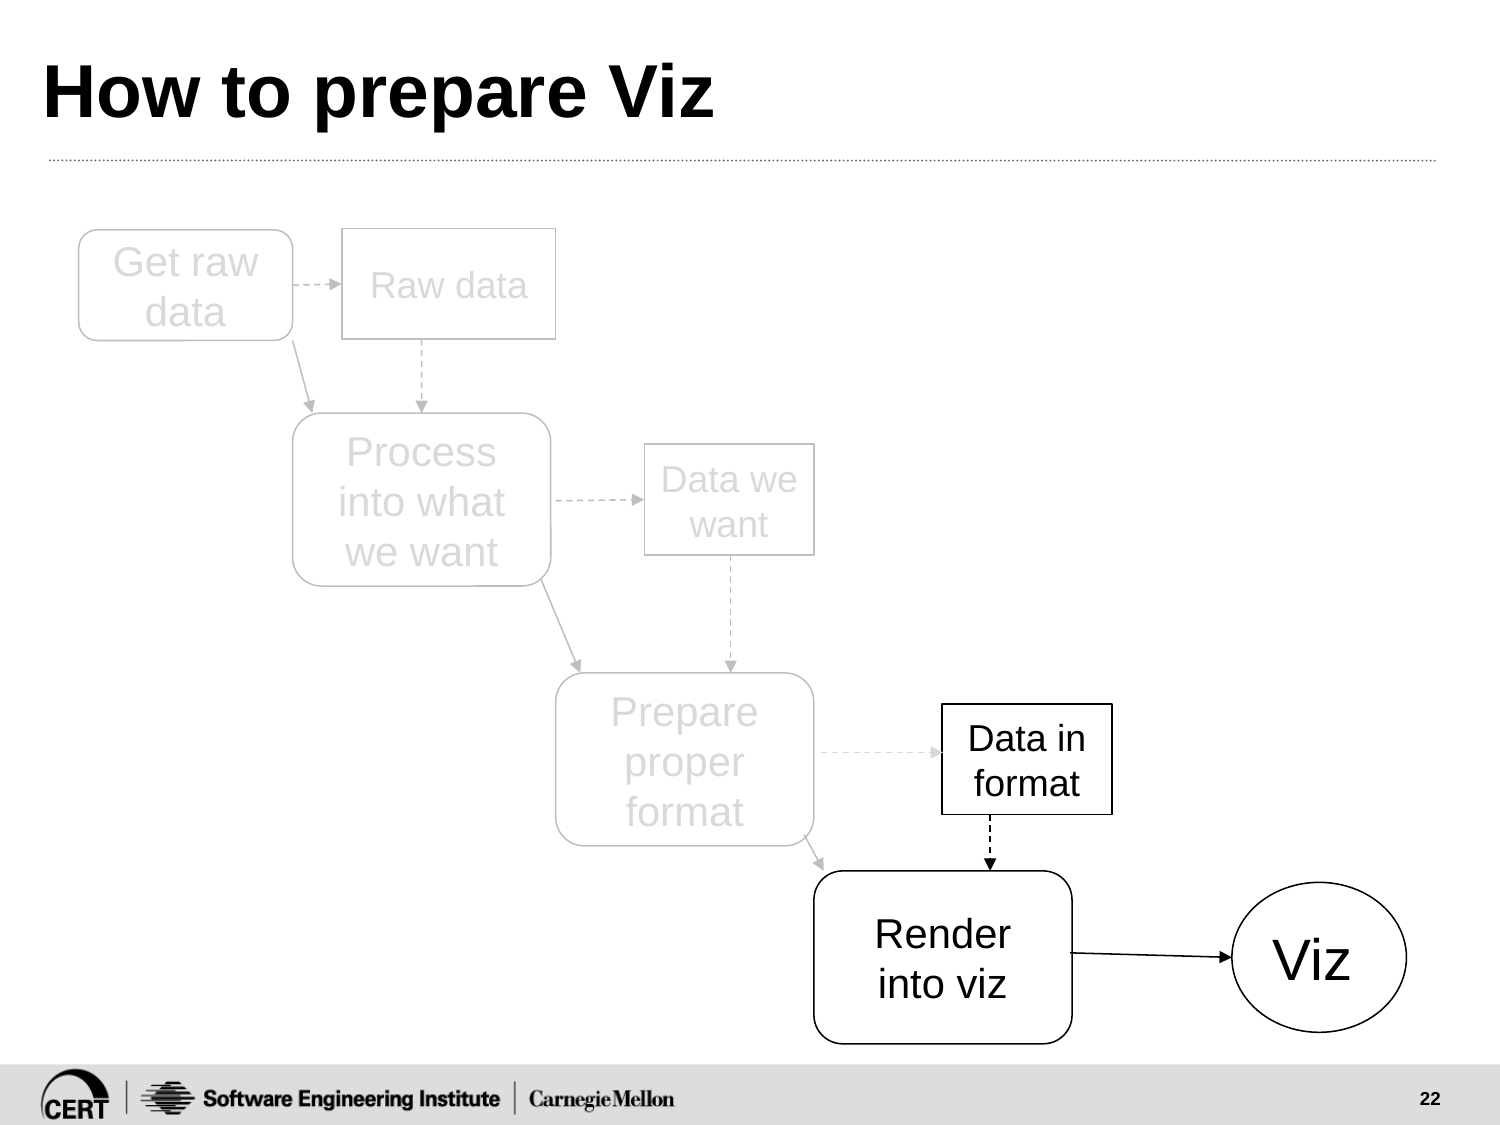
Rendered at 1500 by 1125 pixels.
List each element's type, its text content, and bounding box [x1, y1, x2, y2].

text_box Raw data [341, 228, 556, 340]
text_box Render into viz [813, 870, 1073, 1044]
text_box Data we want [644, 444, 814, 555]
text_box Viz [1232, 882, 1407, 1033]
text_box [292, 340, 313, 414]
text_box Data in format [942, 704, 1112, 815]
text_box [803, 834, 824, 872]
text_box Prepare proper format [555, 672, 814, 846]
text_box Process into what we want [292, 413, 551, 587]
picture [24, 1065, 688, 1125]
title How to prepare Viz [42, 37, 1433, 155]
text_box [540, 579, 581, 674]
text_box Get raw data [78, 229, 293, 341]
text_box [1069, 952, 1233, 958]
